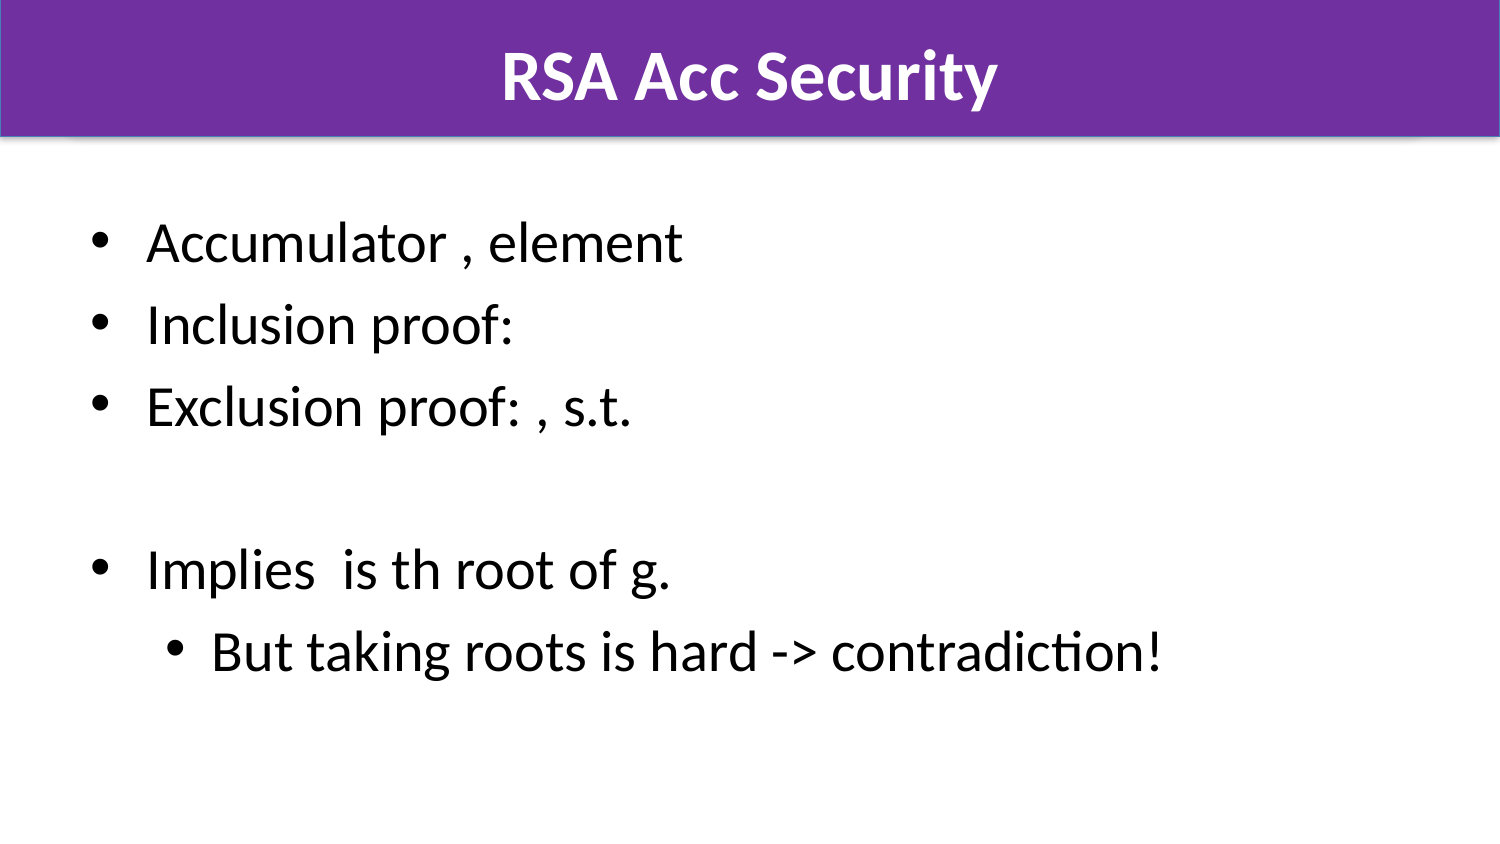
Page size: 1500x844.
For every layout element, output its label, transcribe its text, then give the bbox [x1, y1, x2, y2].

title RSA Acc Security [75, 20, 1425, 123]
